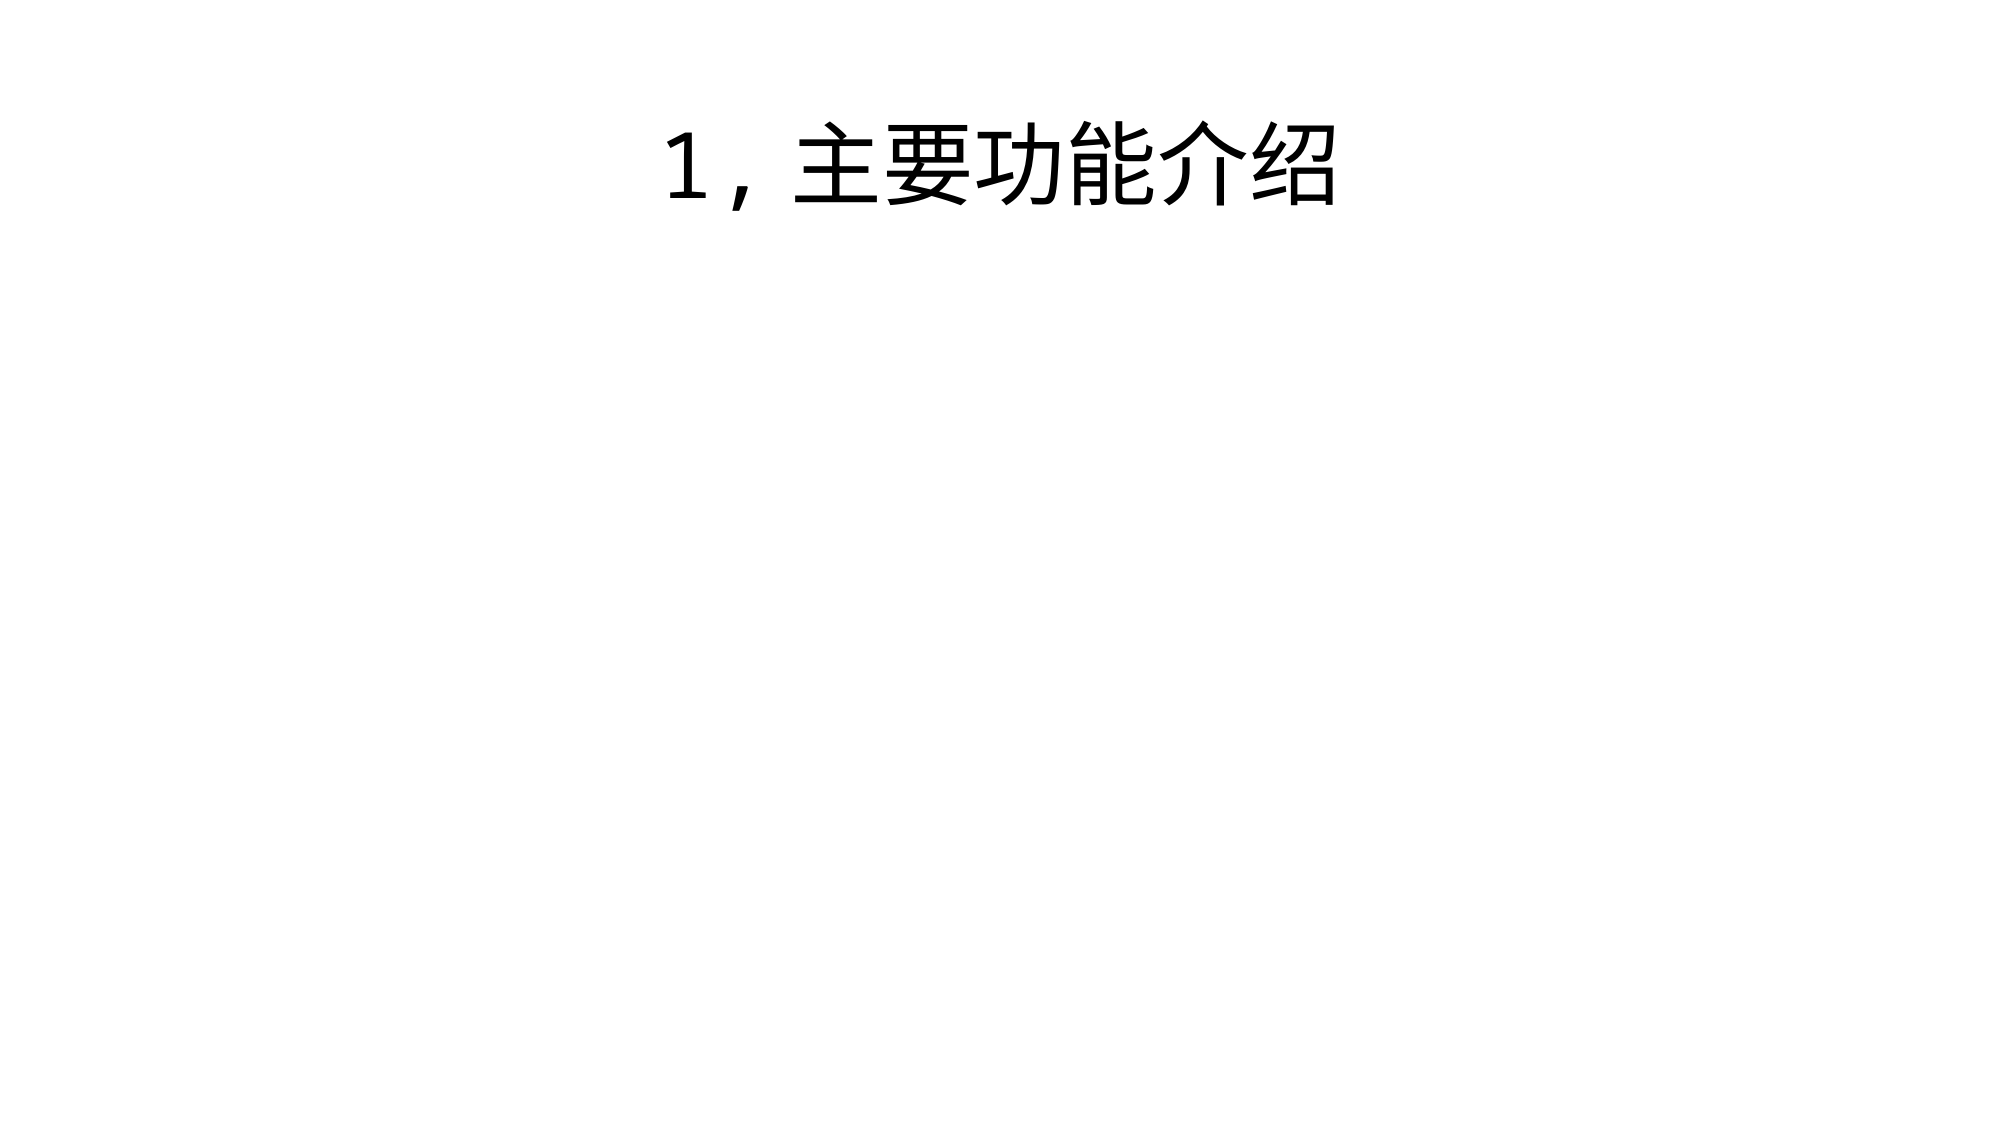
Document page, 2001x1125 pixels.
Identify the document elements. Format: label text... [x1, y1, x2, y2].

title 1,主要功能介绍 [137, 59, 1863, 278]
